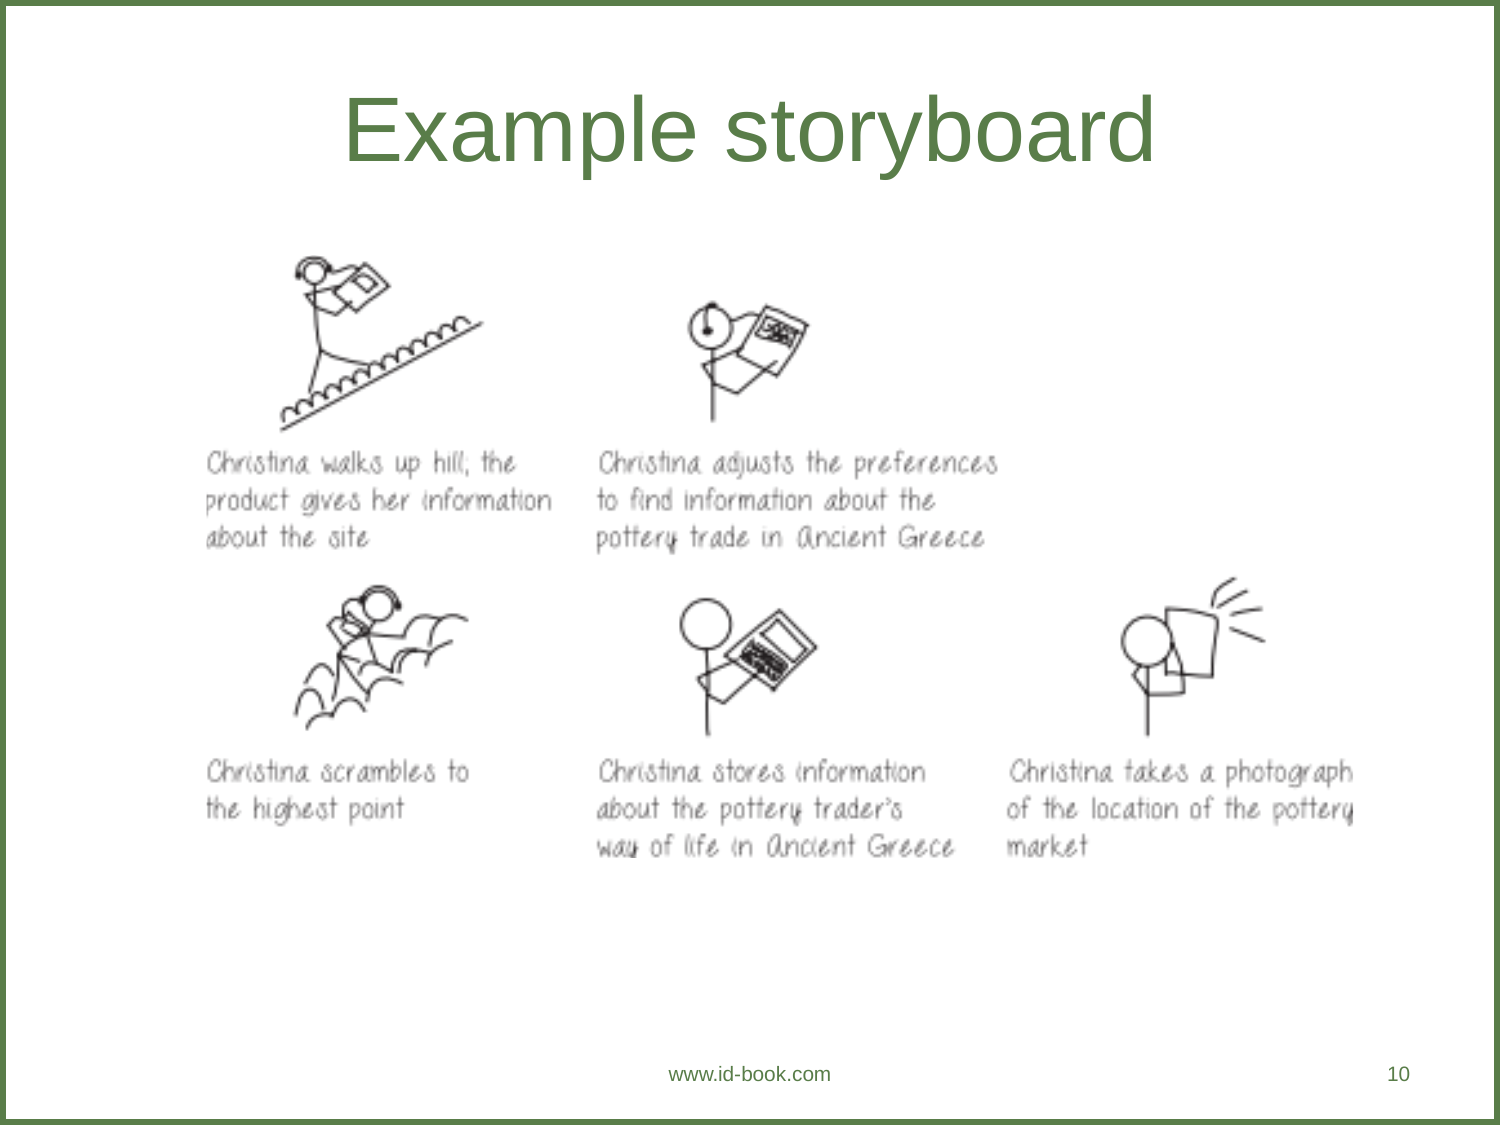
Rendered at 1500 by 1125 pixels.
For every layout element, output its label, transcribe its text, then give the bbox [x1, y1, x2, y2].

title Example storyboard [75, 30, 1426, 219]
picture [206, 255, 1354, 858]
slide_number 10 [1074, 1042, 1425, 1103]
footer www.id-book.com [512, 1042, 988, 1103]
